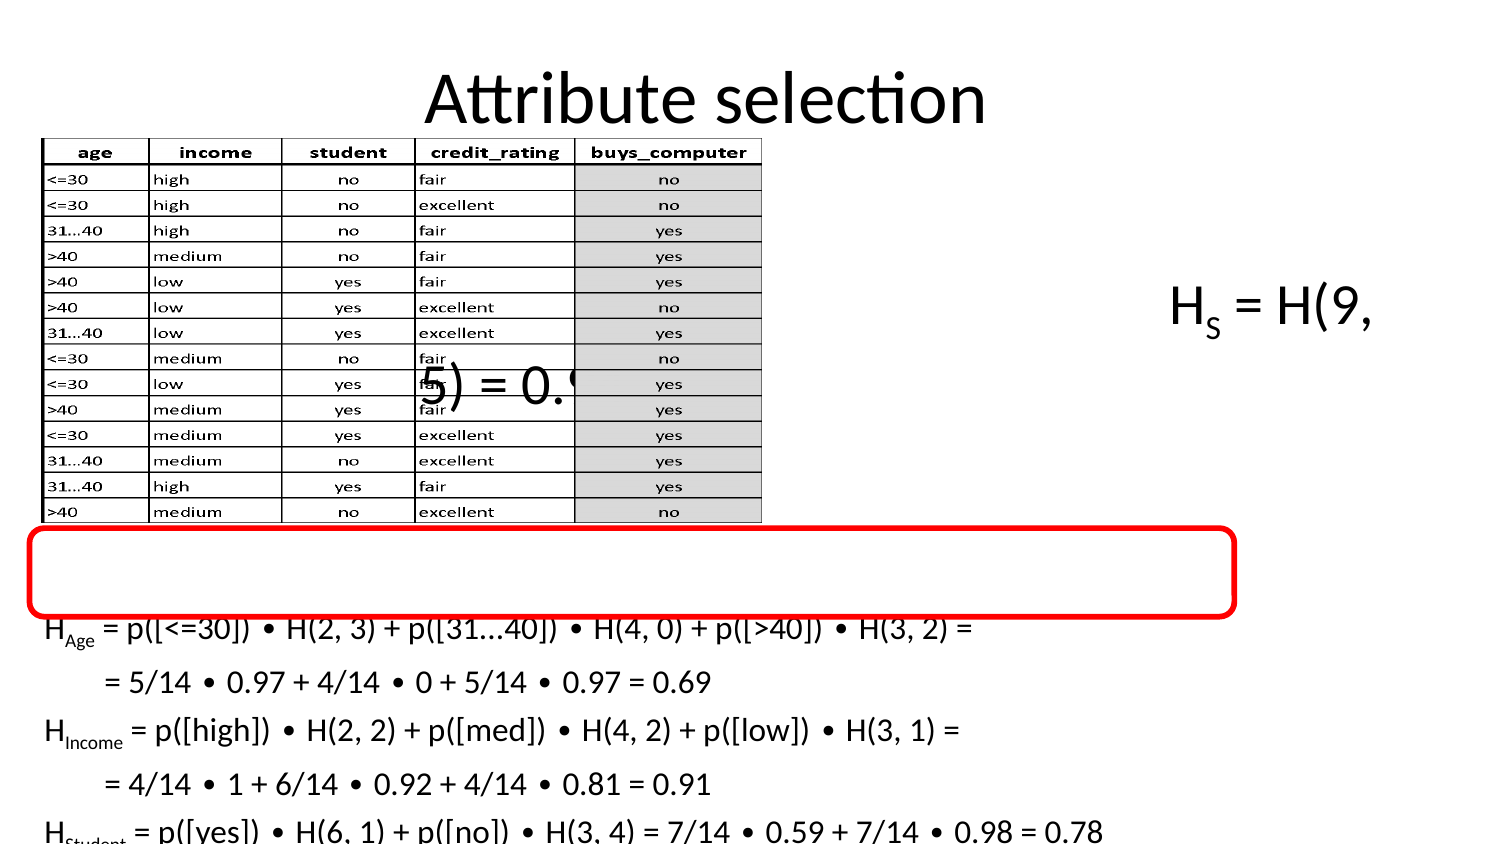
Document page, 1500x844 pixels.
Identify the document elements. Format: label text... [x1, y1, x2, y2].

title Attribute selection [24, 37, 1388, 150]
picture [40, 138, 763, 523]
list HS = H(9, 5) = 0.94 HAge = p([<=30]) ∙ H(2, 3) + p([31...40]) ∙ H(4, 0) + p([>40]) ∙ H(3, 2) = = 5/14 ∙ 0.97 + 4/14 ∙ 0 + 5/14 ∙ 0.97 = 0.69 HIncome = p([high]) ∙ H(2, 2) + p([med]) ∙ H(4, 2) + p([low]) ∙ H(3, 1) = = 4/14 ∙ 1 + 6/14 ∙ 0.92 + 4/14 ∙ 0.81 = 0.91 HStudent = p([yes]) ∙ H(6, 1) + p([no]) ∙ H(3, 4) = 7/14 ∙ 0.59 + 7/14 ∙ 0.98 = 0.78 HRating = p([fair]) ∙ H(6, 2) + p([exc]) ∙ H(3, 3) = 8/14 ∙ 0.81 + 6/14 ∙ 1 = 0.89 [29, 177, 1392, 797]
text_box [29, 528, 1235, 617]
